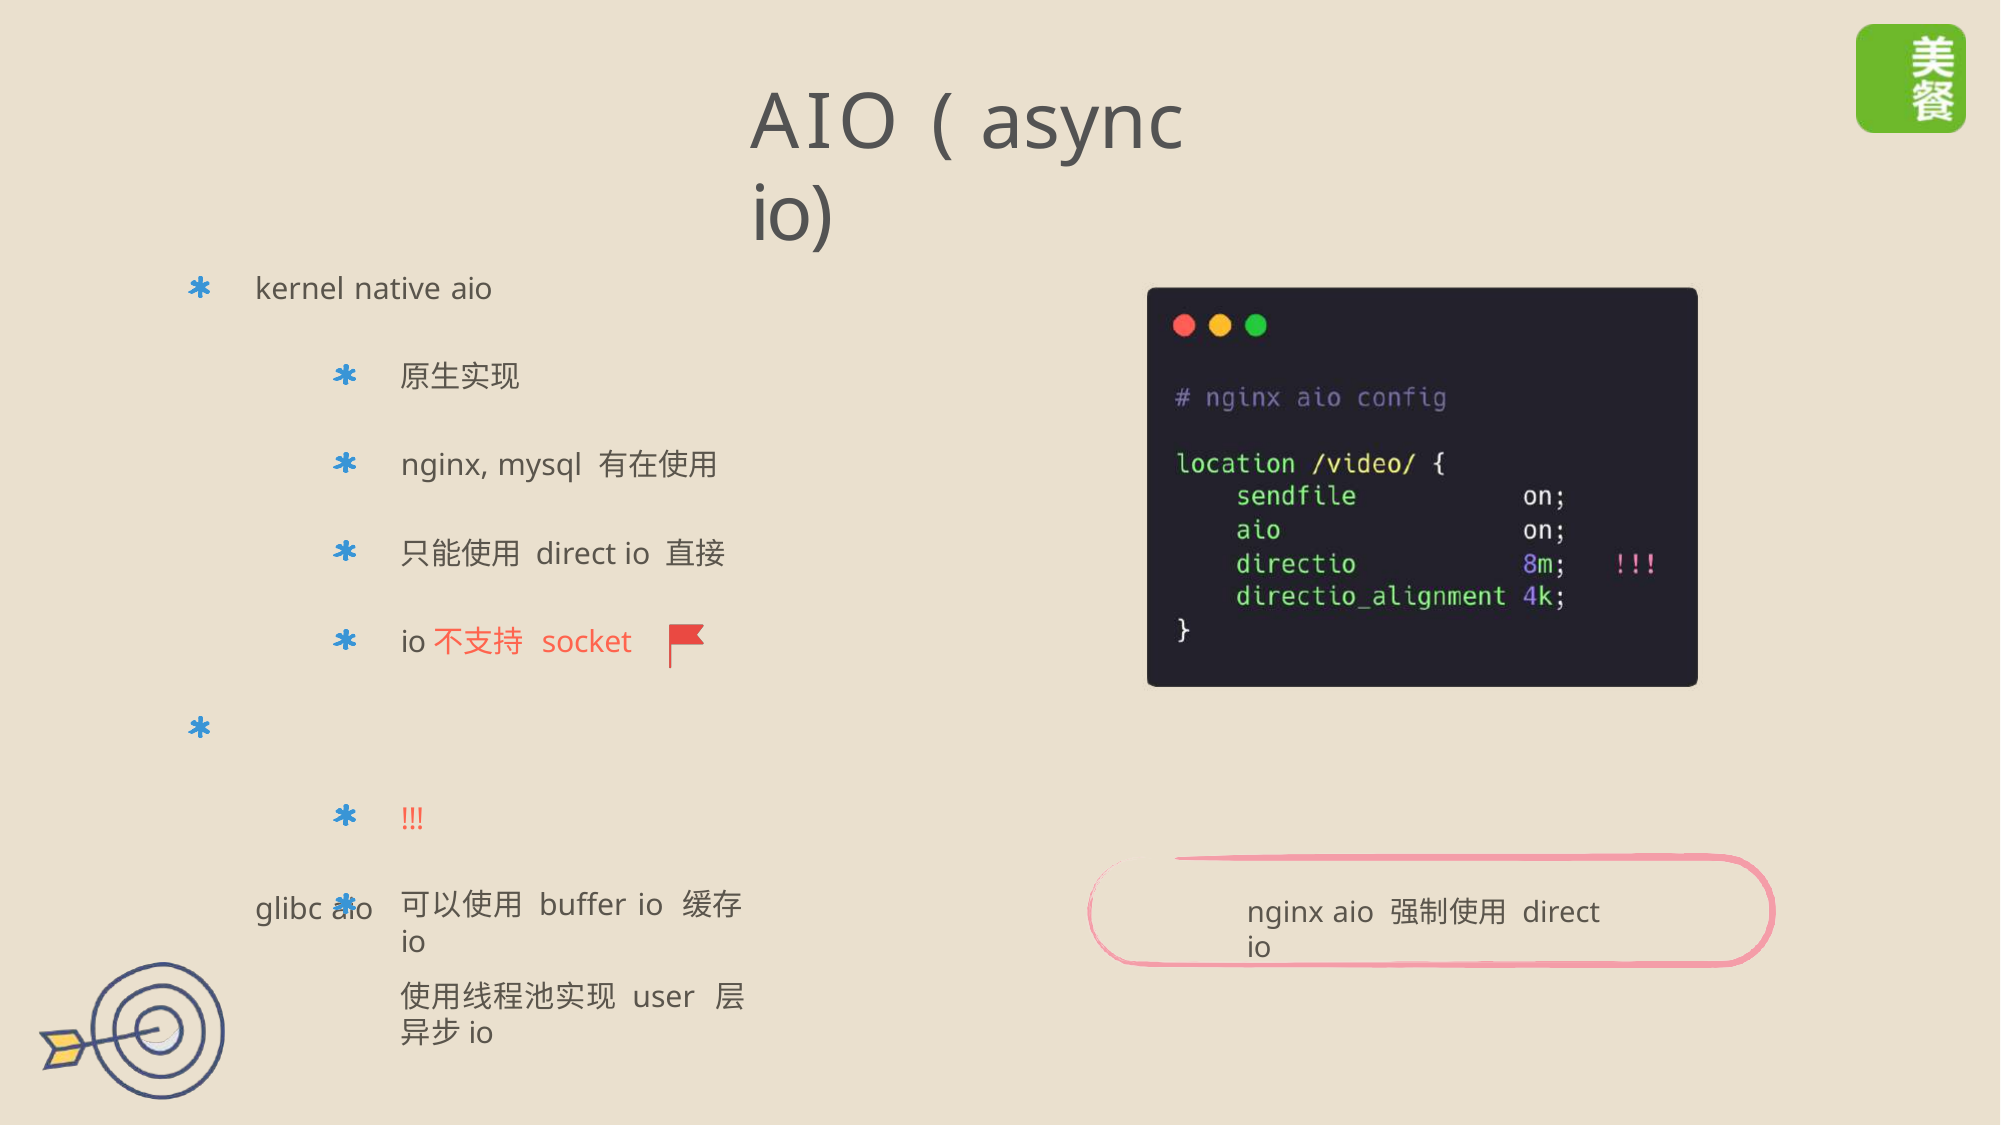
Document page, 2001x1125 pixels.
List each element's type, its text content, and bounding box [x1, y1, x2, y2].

picture [187, 276, 211, 298]
picture [657, 614, 719, 676]
picture [333, 628, 356, 650]
text_box 可以使⽤ buffer io 缓存io [398, 883, 755, 958]
picture [1086, 853, 1776, 968]
text_box kernel native aio 原⽣实现 nginx, mysql 有在使⽤ 只能使⽤ direct io 直接io不⽀持 socket !!! glibc aio 使⽤线程池实现 user 层异步io [253, 267, 817, 1050]
picture [30, 962, 225, 1100]
picture [333, 893, 356, 915]
picture [333, 364, 356, 386]
picture [333, 451, 356, 473]
picture [1856, 24, 1966, 133]
title AIO ( async io) [748, 68, 1279, 259]
picture [1046, 186, 1798, 786]
picture [333, 540, 356, 562]
picture [333, 804, 356, 826]
picture [187, 716, 211, 738]
